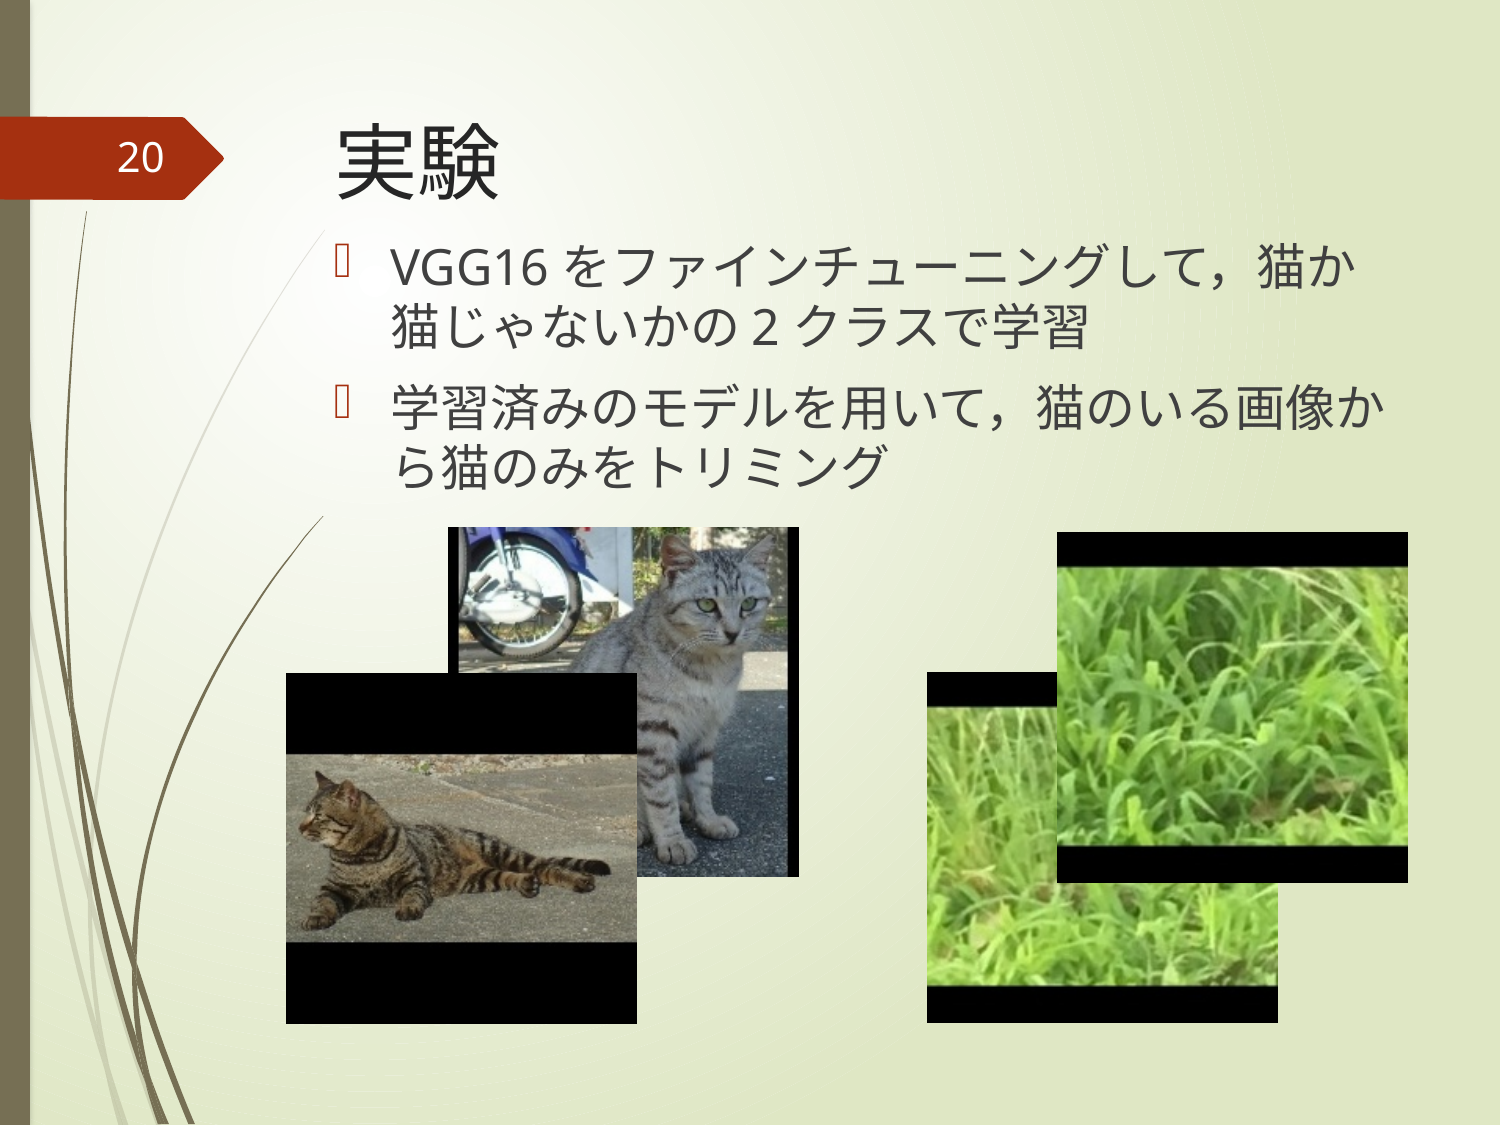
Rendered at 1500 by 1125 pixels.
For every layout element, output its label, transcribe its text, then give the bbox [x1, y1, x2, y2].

picture [927, 532, 1408, 1023]
slide_number 20 [83, 129, 180, 190]
list VGG16をファインチューニングして，猫か猫じゃないかの2クラスで学習 学習済みのモデルを用いて，猫のいる画像から猫のみをトリミング [318, 227, 1400, 848]
picture [285, 526, 799, 1024]
title 実験 [319, 102, 1400, 227]
